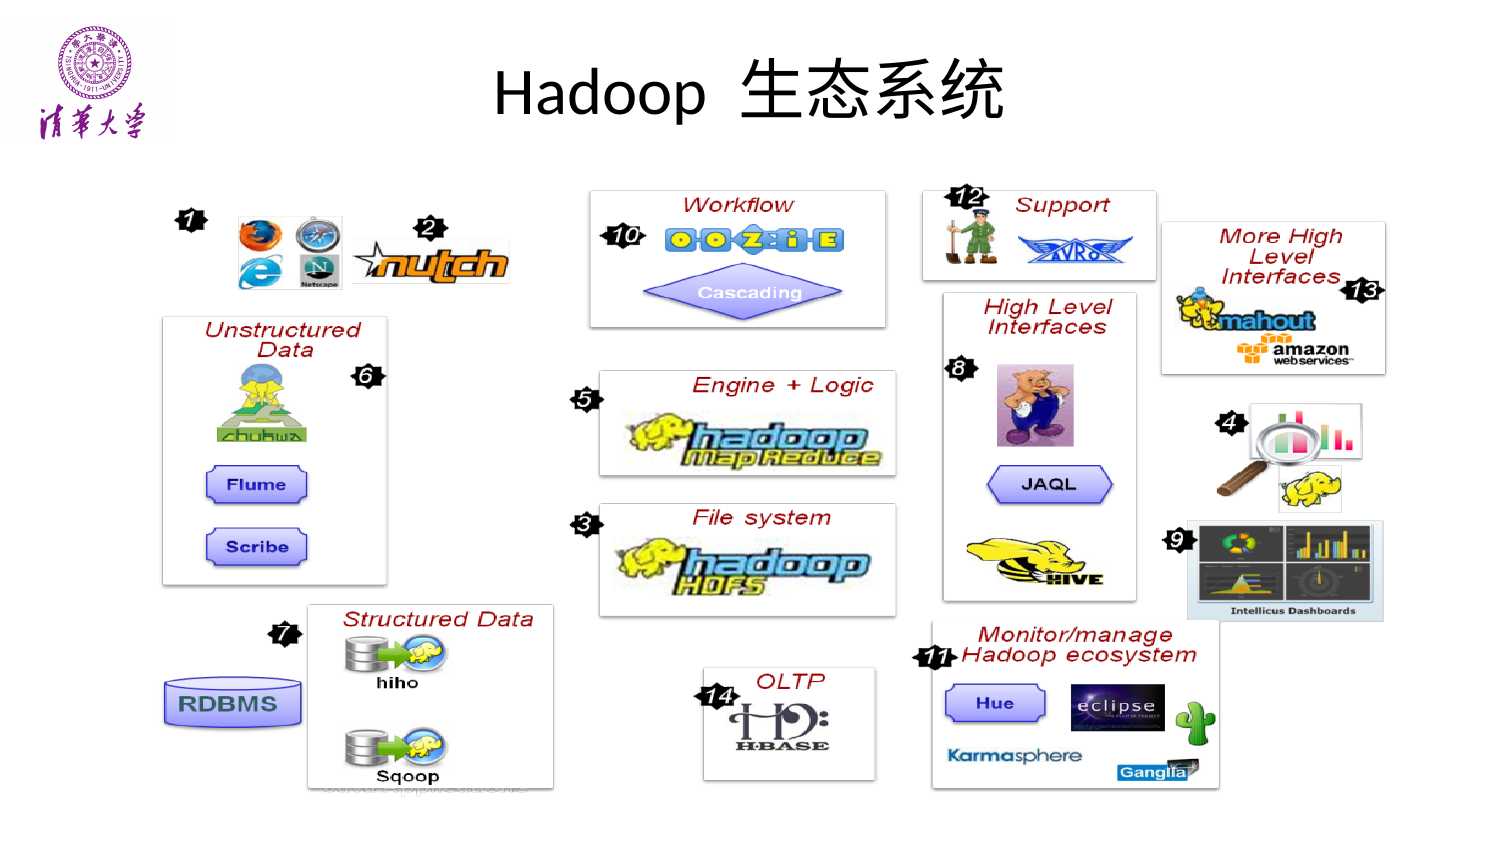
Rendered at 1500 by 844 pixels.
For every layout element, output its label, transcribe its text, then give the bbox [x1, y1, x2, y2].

picture [6, 17, 75, 144]
picture [144, 174, 1395, 802]
title Hadoop 生态系统 [75, 17, 1425, 158]
